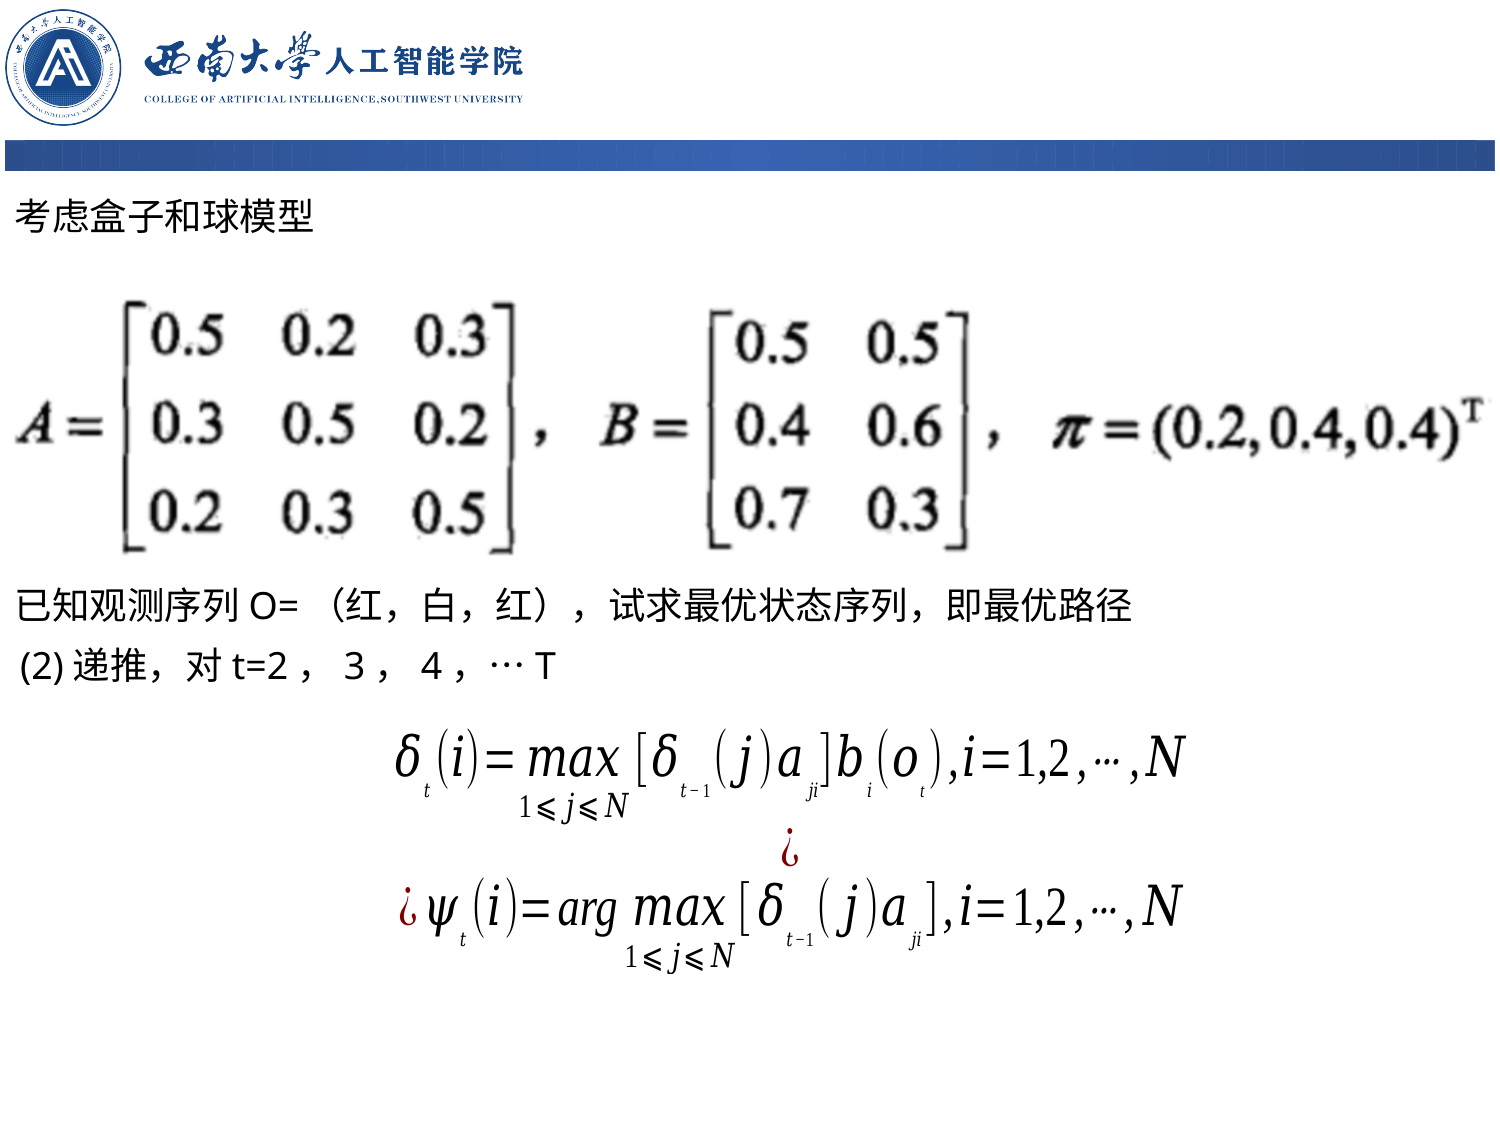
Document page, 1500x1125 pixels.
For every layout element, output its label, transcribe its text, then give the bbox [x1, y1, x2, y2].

text_box [4, 139, 1496, 172]
picture [5, 9, 523, 126]
picture [0, 275, 1495, 575]
text_box (2)递推，对t=2，3，4，…T [5, 634, 1495, 740]
